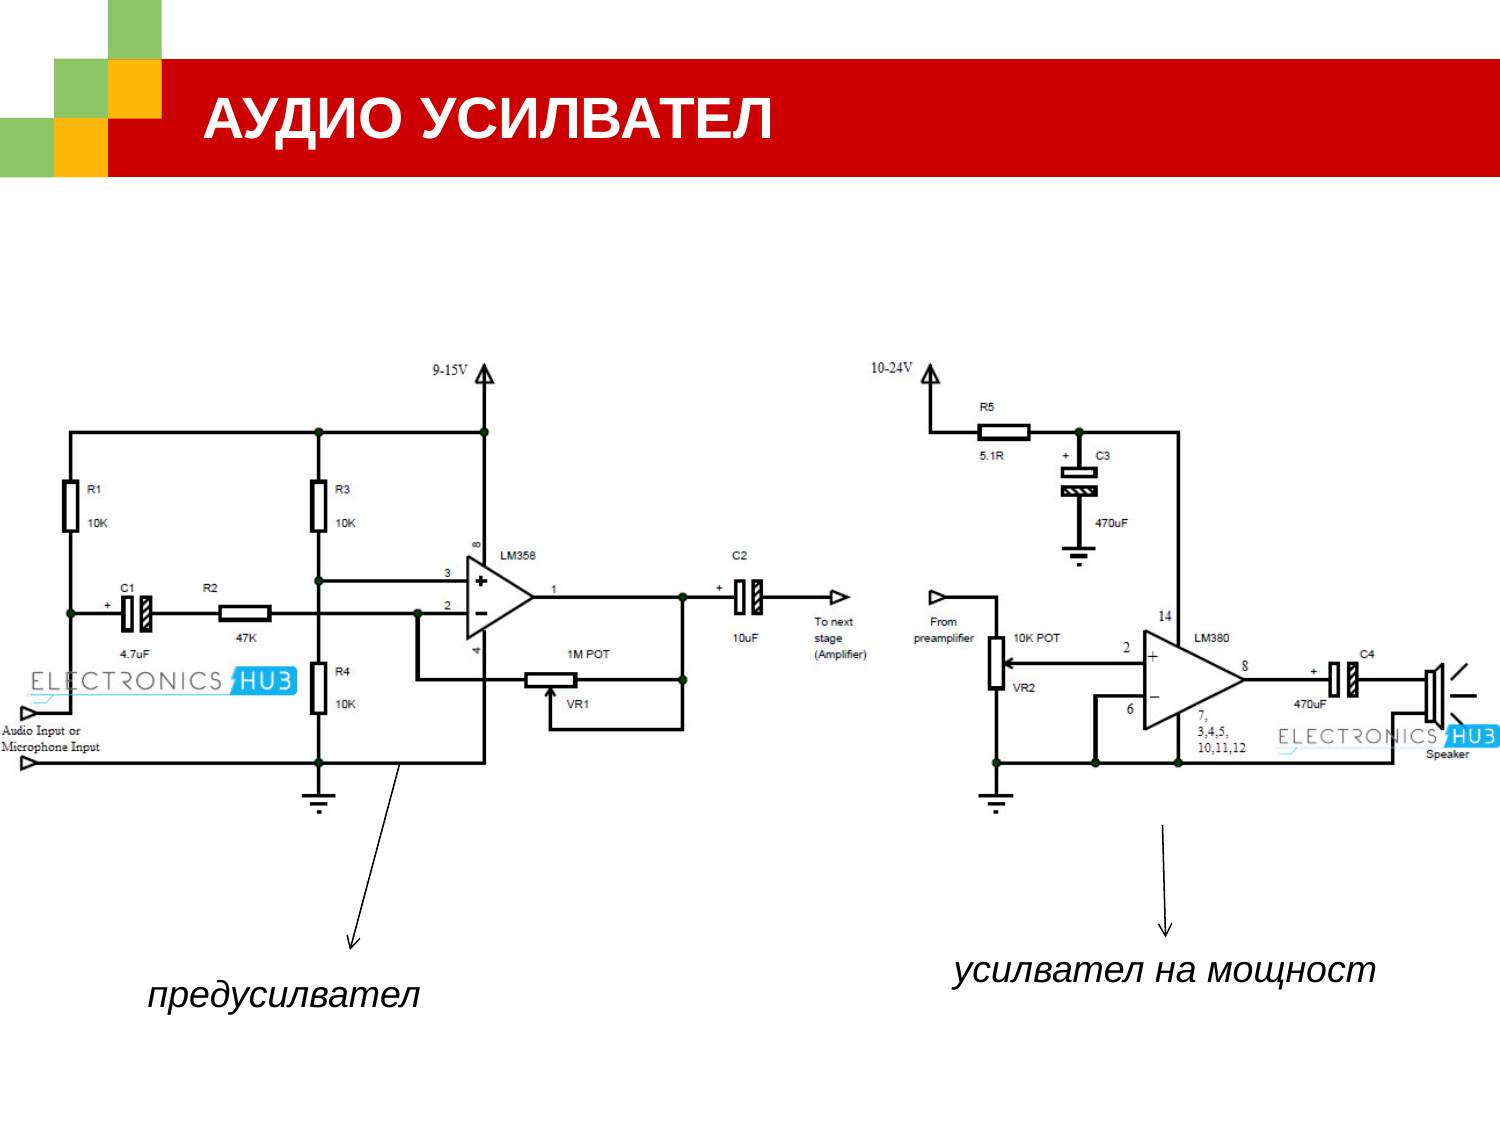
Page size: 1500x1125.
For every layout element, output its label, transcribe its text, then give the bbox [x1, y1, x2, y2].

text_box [1162, 824, 1166, 938]
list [0, 324, 1500, 838]
text_box предусилвател [132, 962, 436, 1023]
title АУДИО УСИЛВАТЕЛ [187, 74, 1401, 156]
text_box усилвател на мощност [938, 937, 1393, 998]
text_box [349, 762, 401, 951]
